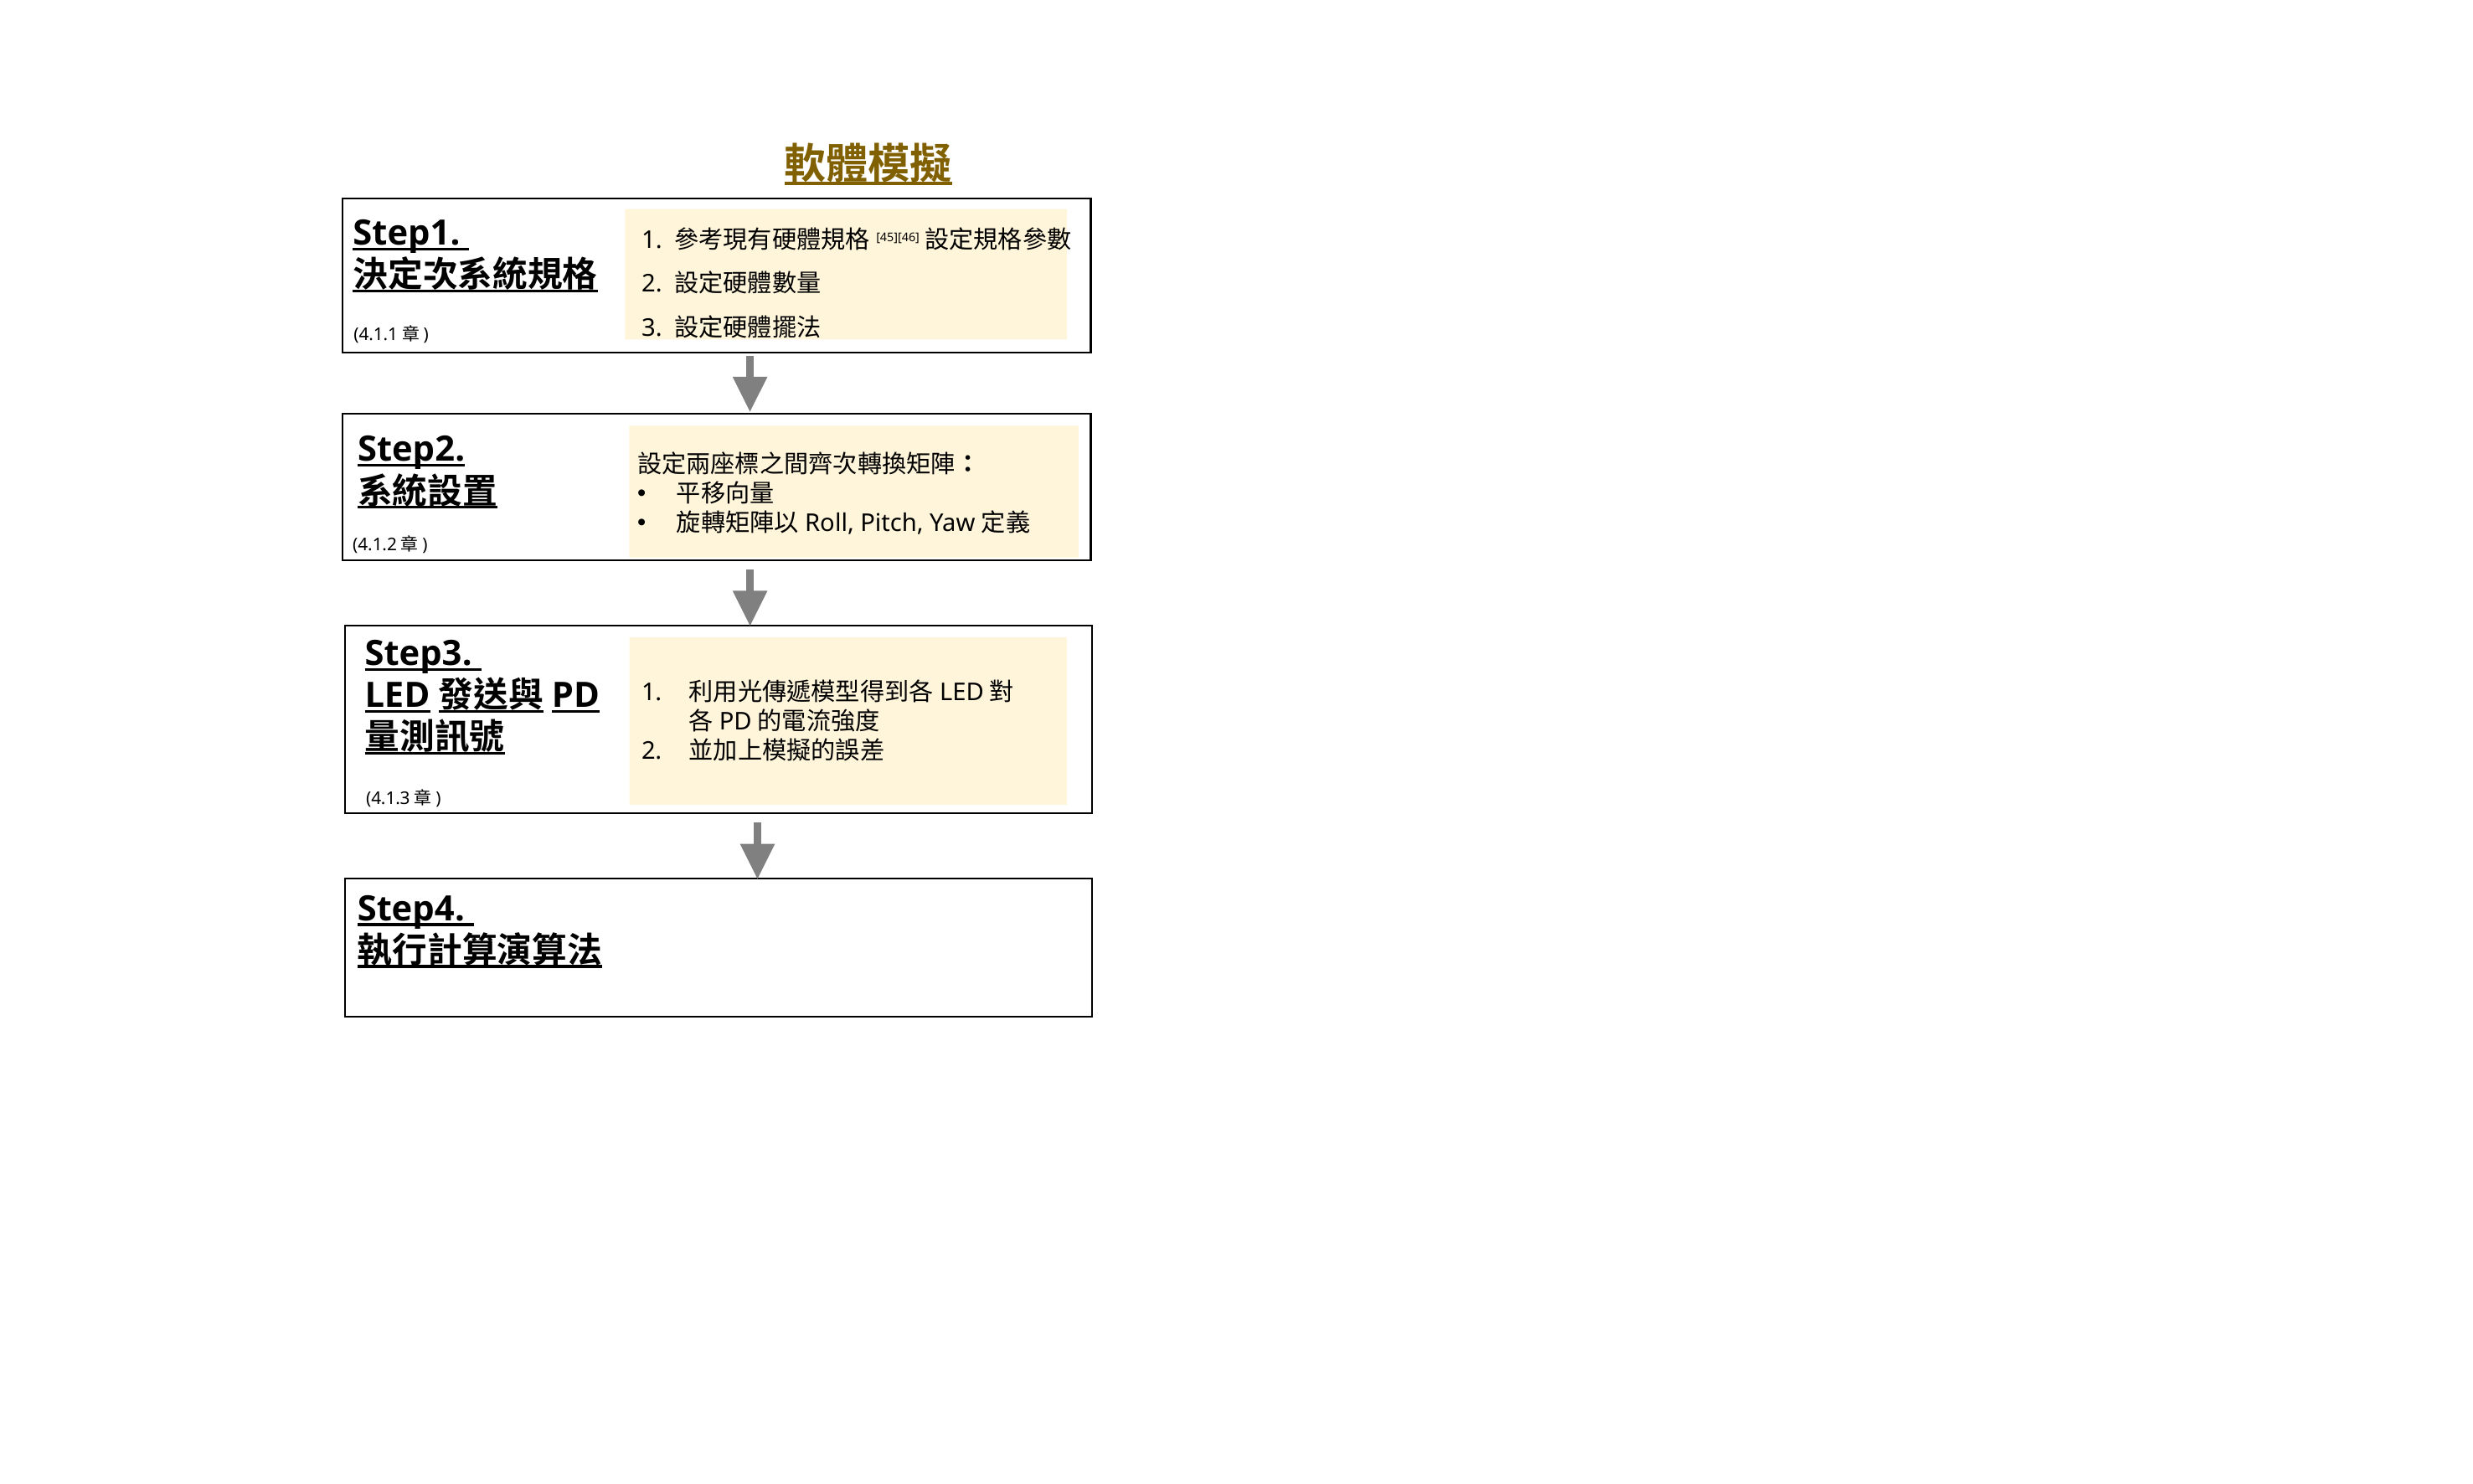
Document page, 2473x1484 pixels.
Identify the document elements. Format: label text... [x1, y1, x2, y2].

text_box 軟體模擬 [762, 130, 974, 193]
text_box [344, 878, 1093, 1018]
text_box [342, 198, 1092, 353]
text_box (4.1.2章) [340, 526, 441, 560]
text_box (4.1.1章) [341, 317, 441, 351]
text_box Step1. 決定次系統規格 [340, 204, 744, 301]
text_box [342, 413, 1092, 561]
text_box [344, 625, 1093, 814]
text_box (4.1.3章) [353, 780, 454, 814]
